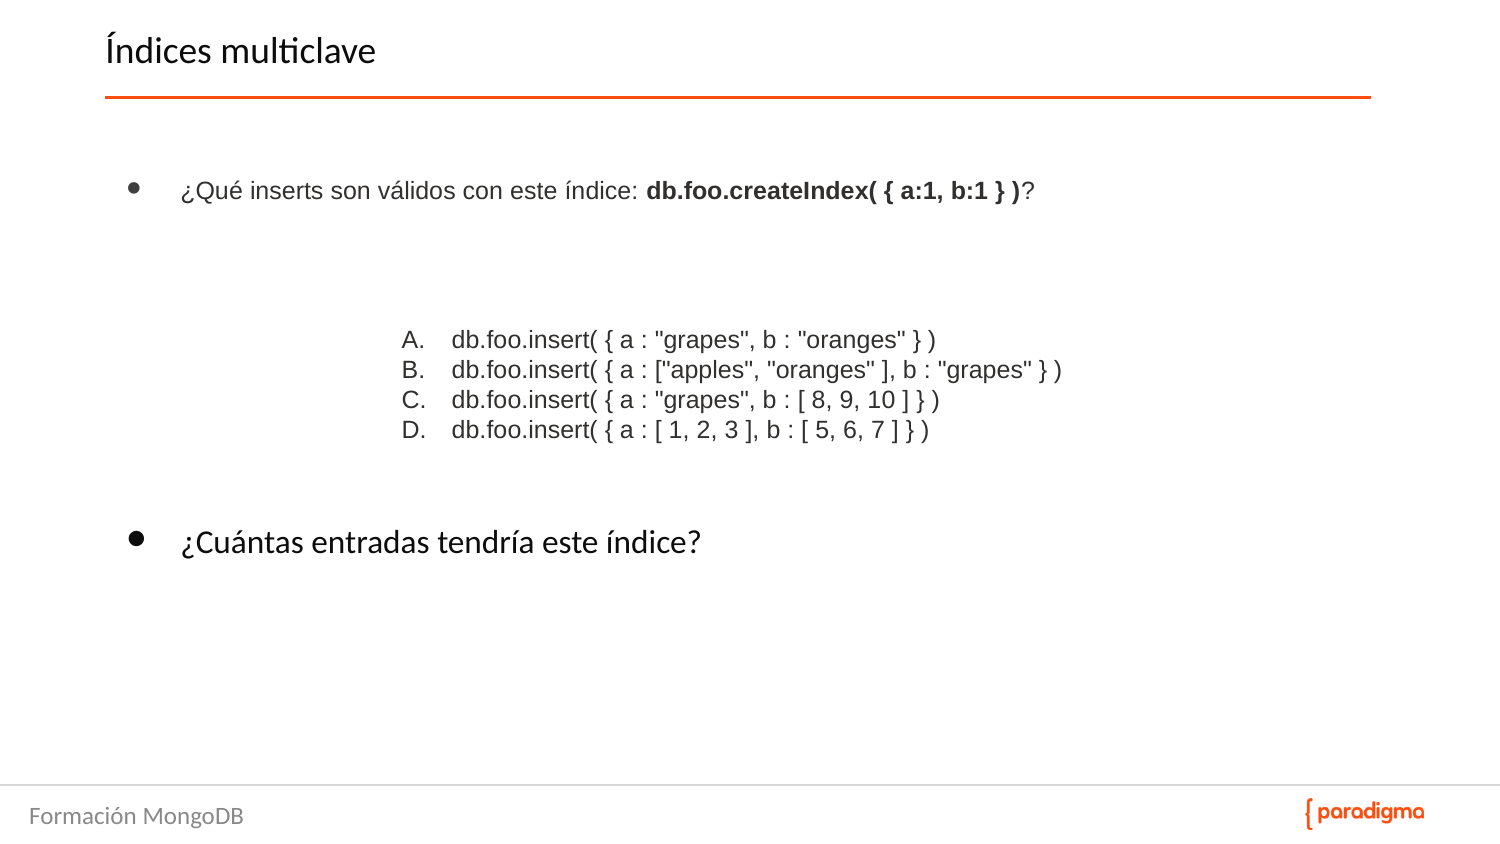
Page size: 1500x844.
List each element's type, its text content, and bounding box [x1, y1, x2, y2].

text_box Formación MongoDB [0, 792, 1223, 844]
picture [1304, 798, 1424, 830]
text_box db.foo.insert( { a : "grapes", b : "oranges" } ) db.foo.insert( { a : ["apples", "oranges" ], b : "grapes" } ) db.foo.insert( { a : "grapes", b : [ 8, 9, 10 ] } ) db.foo.insert( { a : [ 1, 2, 3 ], b : [ 5, 6, 7 ] } ) [361, 119, 1156, 612]
text_box Índices multiclave [105, 0, 1395, 98]
text_box ¿Qué inserts son válidos con este índice: db.foo.createIndex( { a:1, b:1 } )? ¿Cuántas entradas tendría este índice? [105, 154, 1395, 738]
